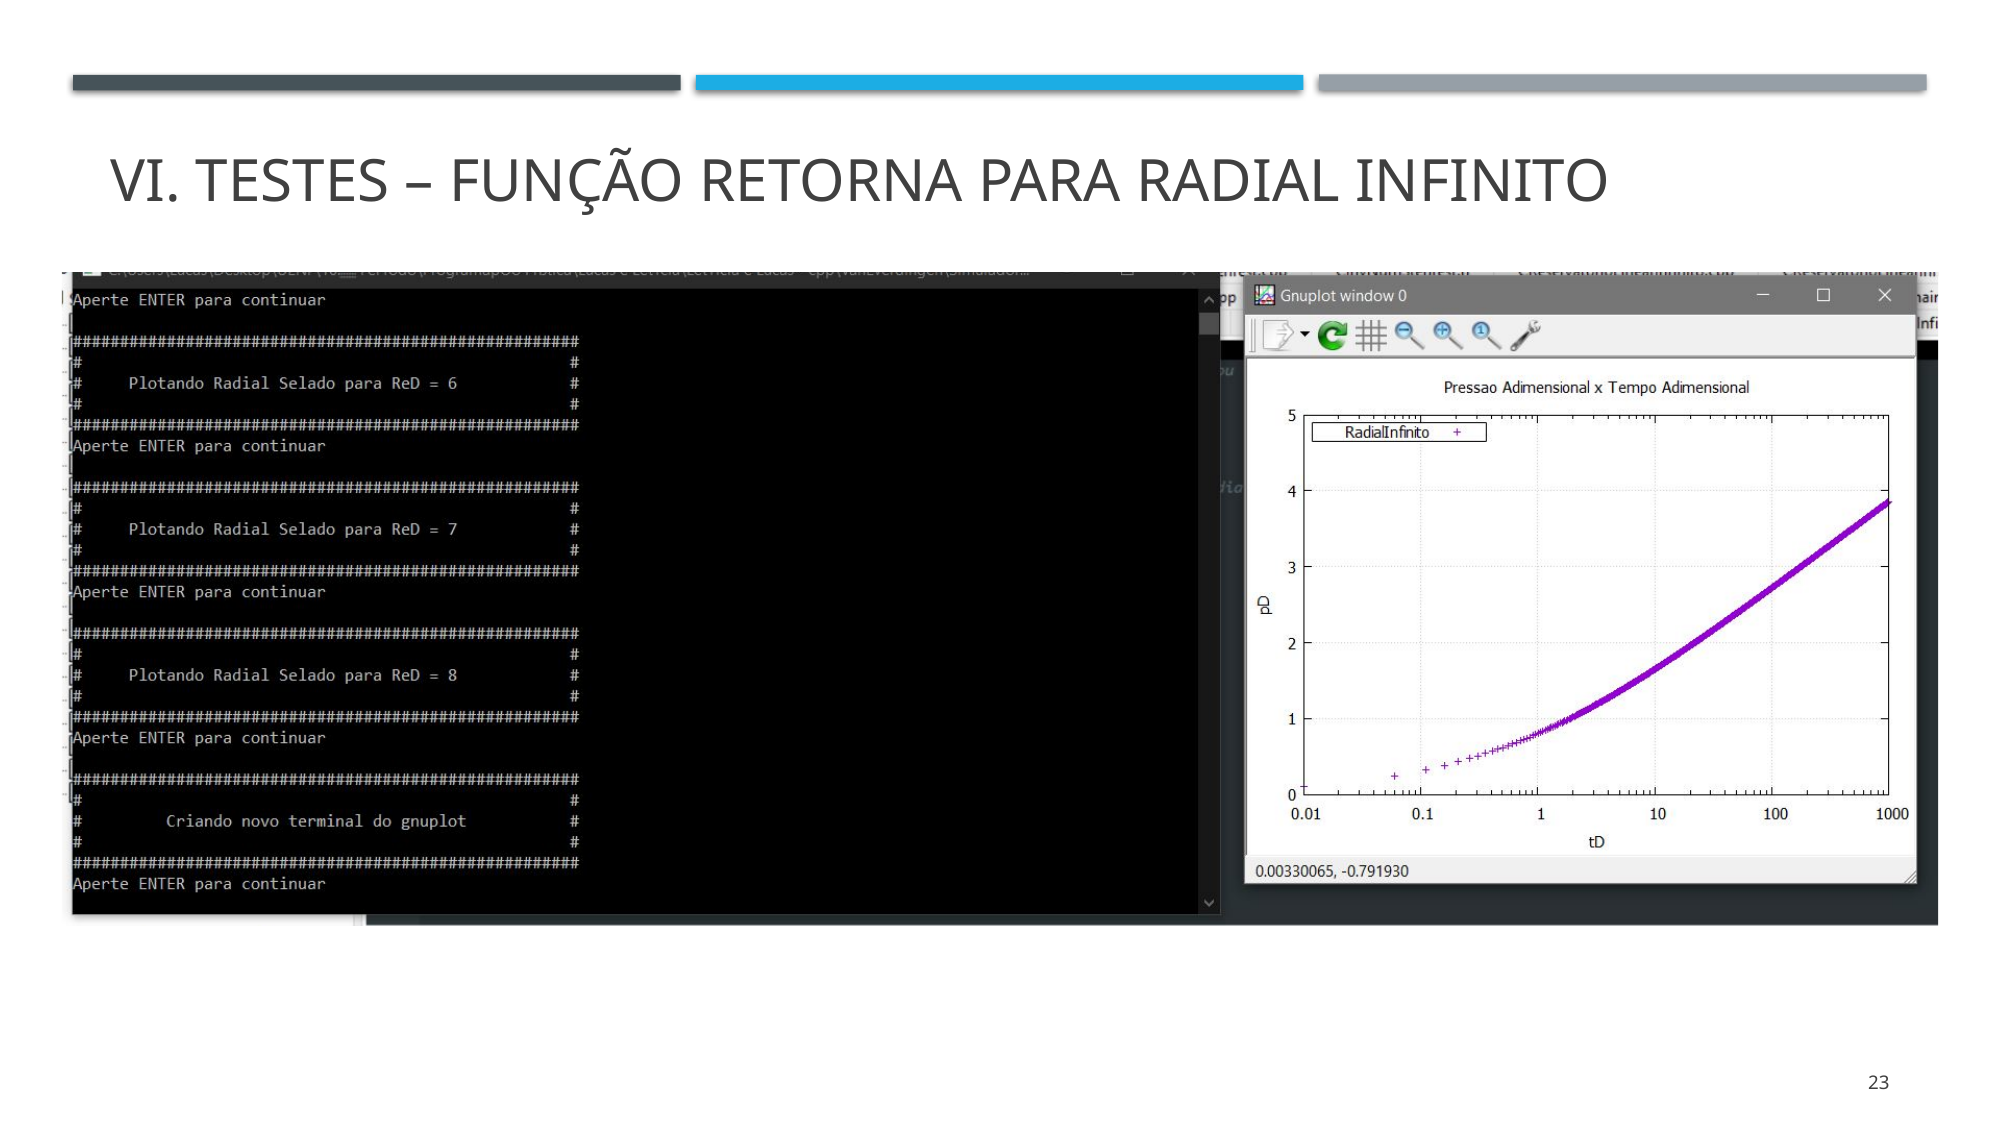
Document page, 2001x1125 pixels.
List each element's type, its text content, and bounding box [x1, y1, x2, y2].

title VI. TESTES – função retorna para radial infinito [95, 25, 1905, 221]
slide_number 23 [1732, 1053, 1905, 1114]
picture [61, 271, 1939, 926]
